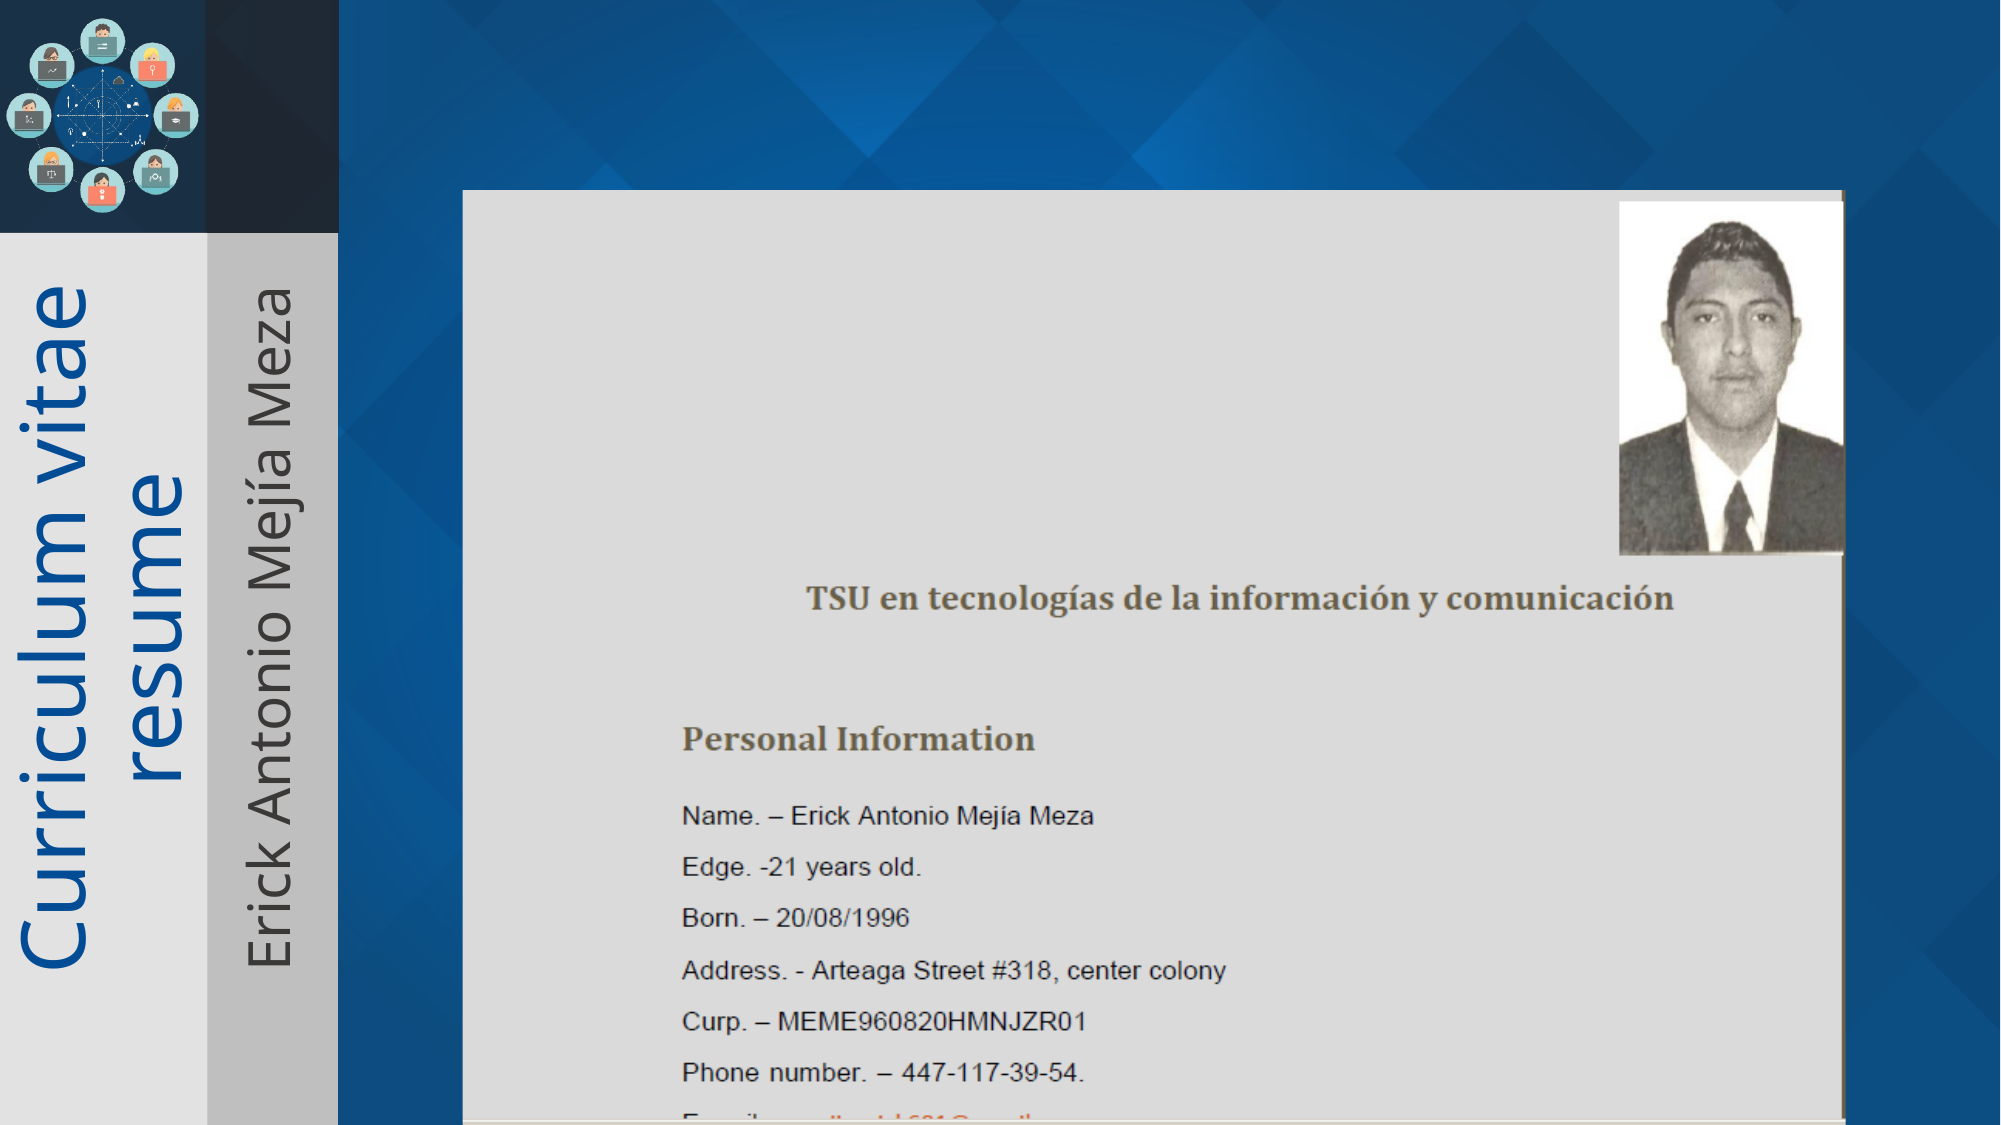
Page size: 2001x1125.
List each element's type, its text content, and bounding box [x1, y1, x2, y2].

title Curriculum vitae resume [0, 232, 209, 1026]
picture [0, 0, 2001, 1125]
list Erick Antonio Mejía Meza [209, 232, 334, 1026]
